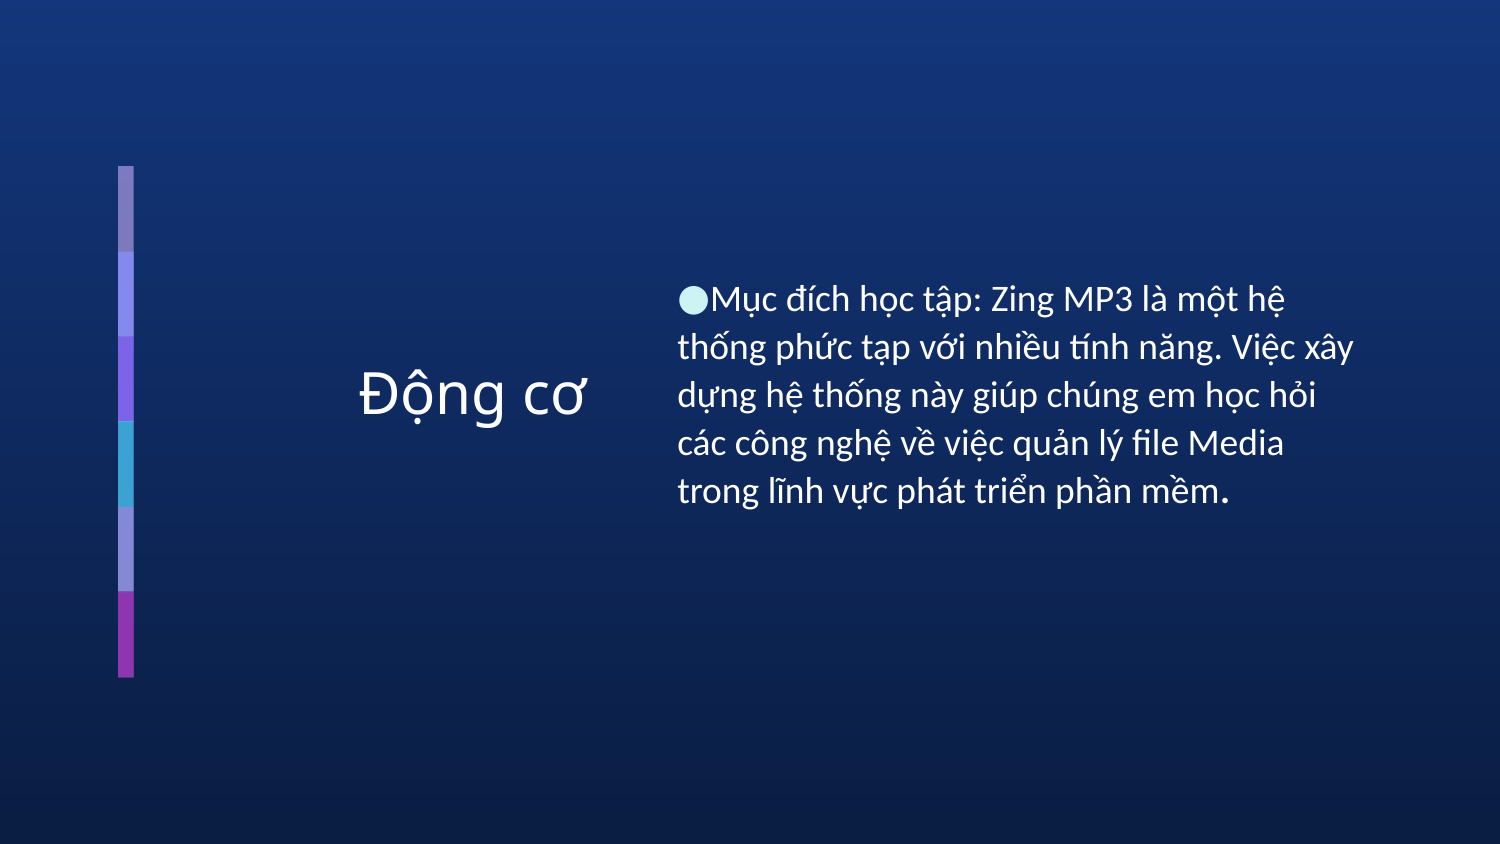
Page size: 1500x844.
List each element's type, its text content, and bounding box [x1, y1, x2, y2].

title Động cơ [172, 277, 602, 442]
list Mục đích học tập: Zing MP3 là một hệ thống phức tạp với nhiều tính năng. Việc xây dựng hệ thống này giúp chúng em học hỏi các công nghệ về việc quản lý file Media trong lĩnh vực phát triển phần mềm. [662, 255, 1388, 627]
